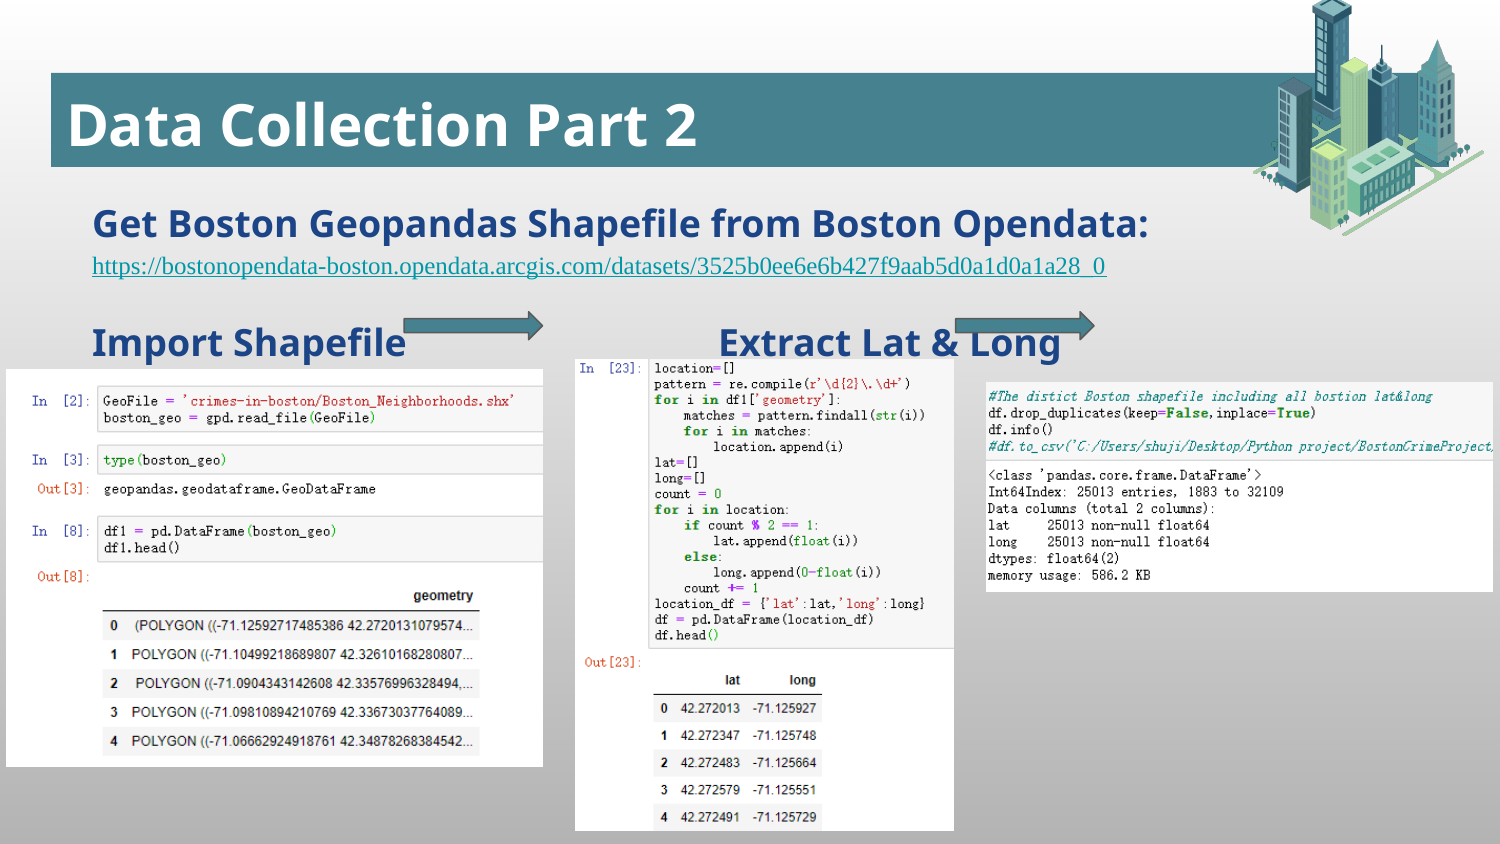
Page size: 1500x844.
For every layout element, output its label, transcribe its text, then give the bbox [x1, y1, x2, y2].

picture [6, 369, 543, 767]
picture [986, 382, 1493, 592]
title Data Collection Part 2 [51, 72, 1248, 167]
picture [575, 359, 954, 831]
list Get Boston Geopandas Shapefile from Boston Opendata: https://bostonopendata-boston.opendata.arcgis.com/datasets/3525b0ee6e6b427f9aab5d0a1d0a1a28_0 Import Shapefile Extract Lat & Long Remove duplicates [77, 177, 1475, 360]
text_box [404, 311, 543, 340]
text_box [955, 311, 1095, 340]
picture [1253, 0, 1485, 236]
